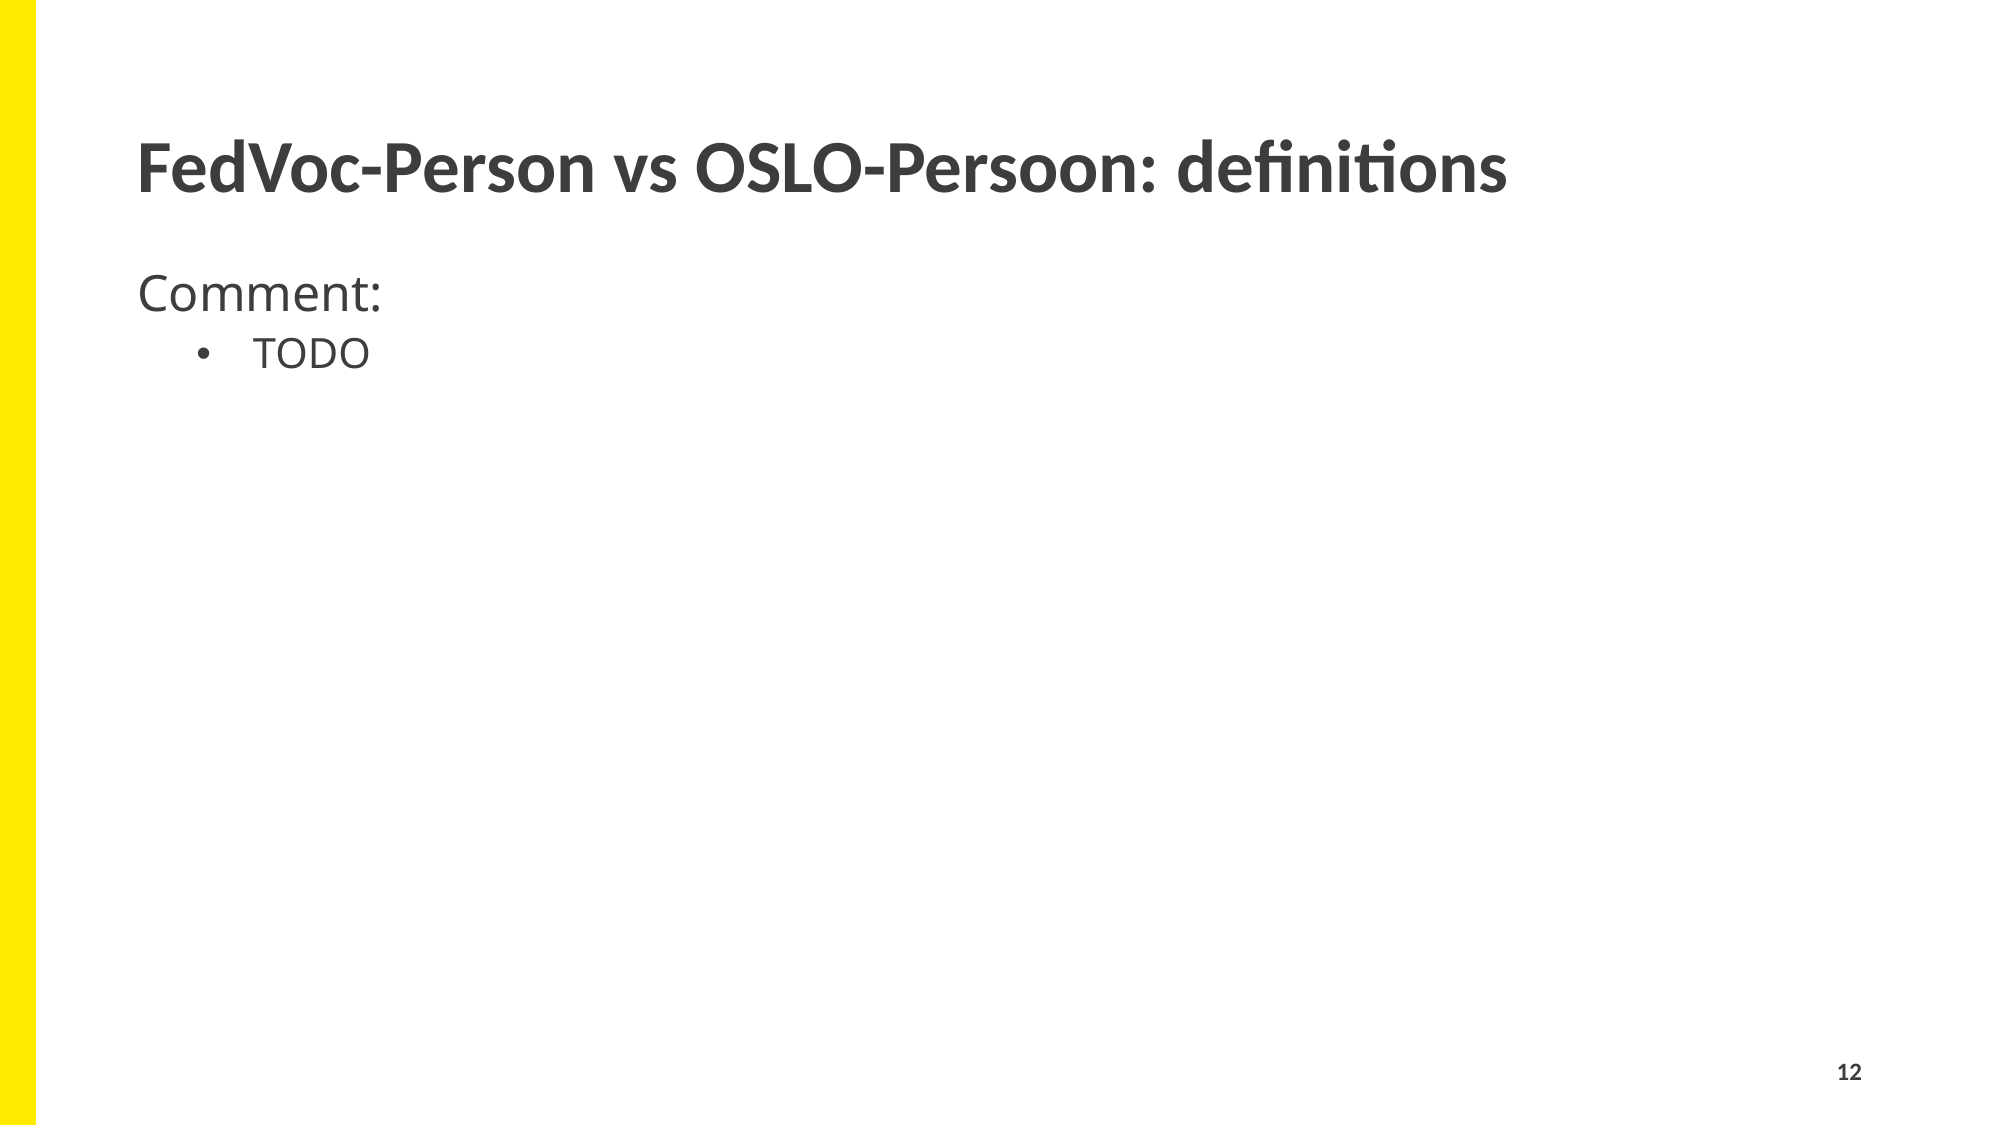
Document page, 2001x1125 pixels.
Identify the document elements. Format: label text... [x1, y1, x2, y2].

title FedVoc-Person vs OSLO-Persoon: definitions [137, 120, 1863, 237]
list Comment: TODO [137, 261, 1863, 1014]
slide_number 12 [1724, 1040, 1863, 1101]
